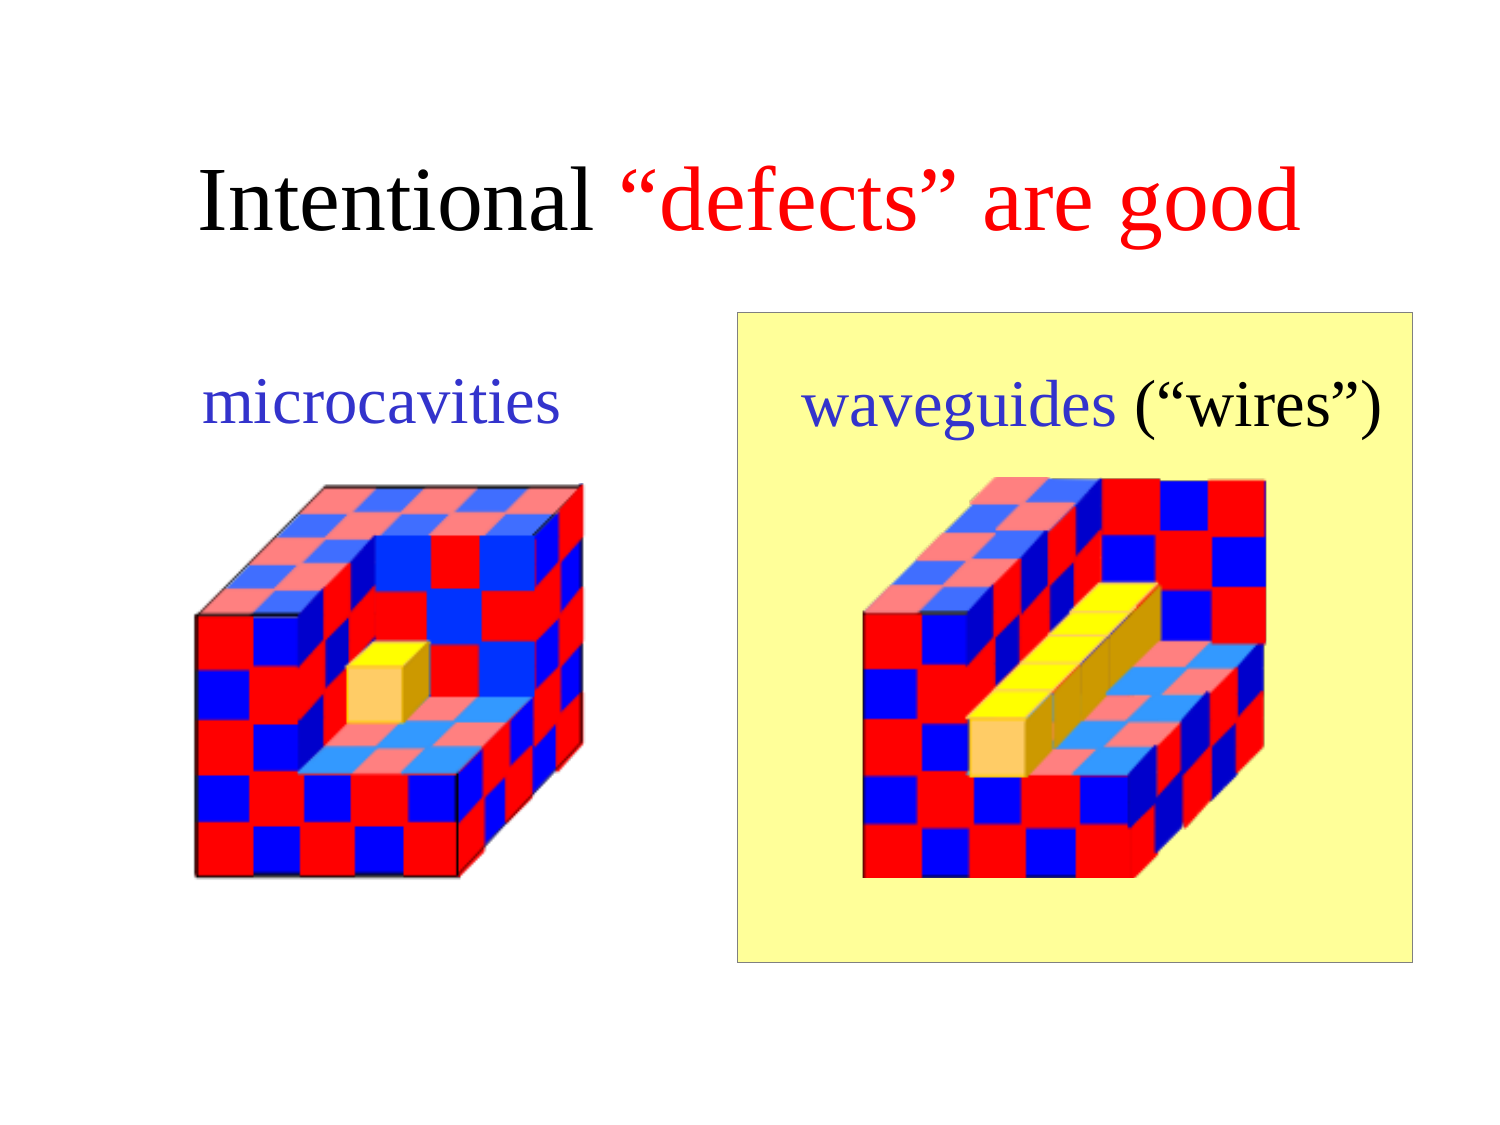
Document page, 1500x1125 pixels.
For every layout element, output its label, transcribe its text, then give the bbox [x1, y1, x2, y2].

picture [112, 483, 671, 928]
text_box microcavities [187, 349, 578, 445]
text_box [737, 312, 1413, 963]
title Intentional “defects” are good [112, 99, 1388, 288]
text_box waveguides (“wires”) [787, 352, 1398, 447]
picture [862, 477, 1267, 878]
